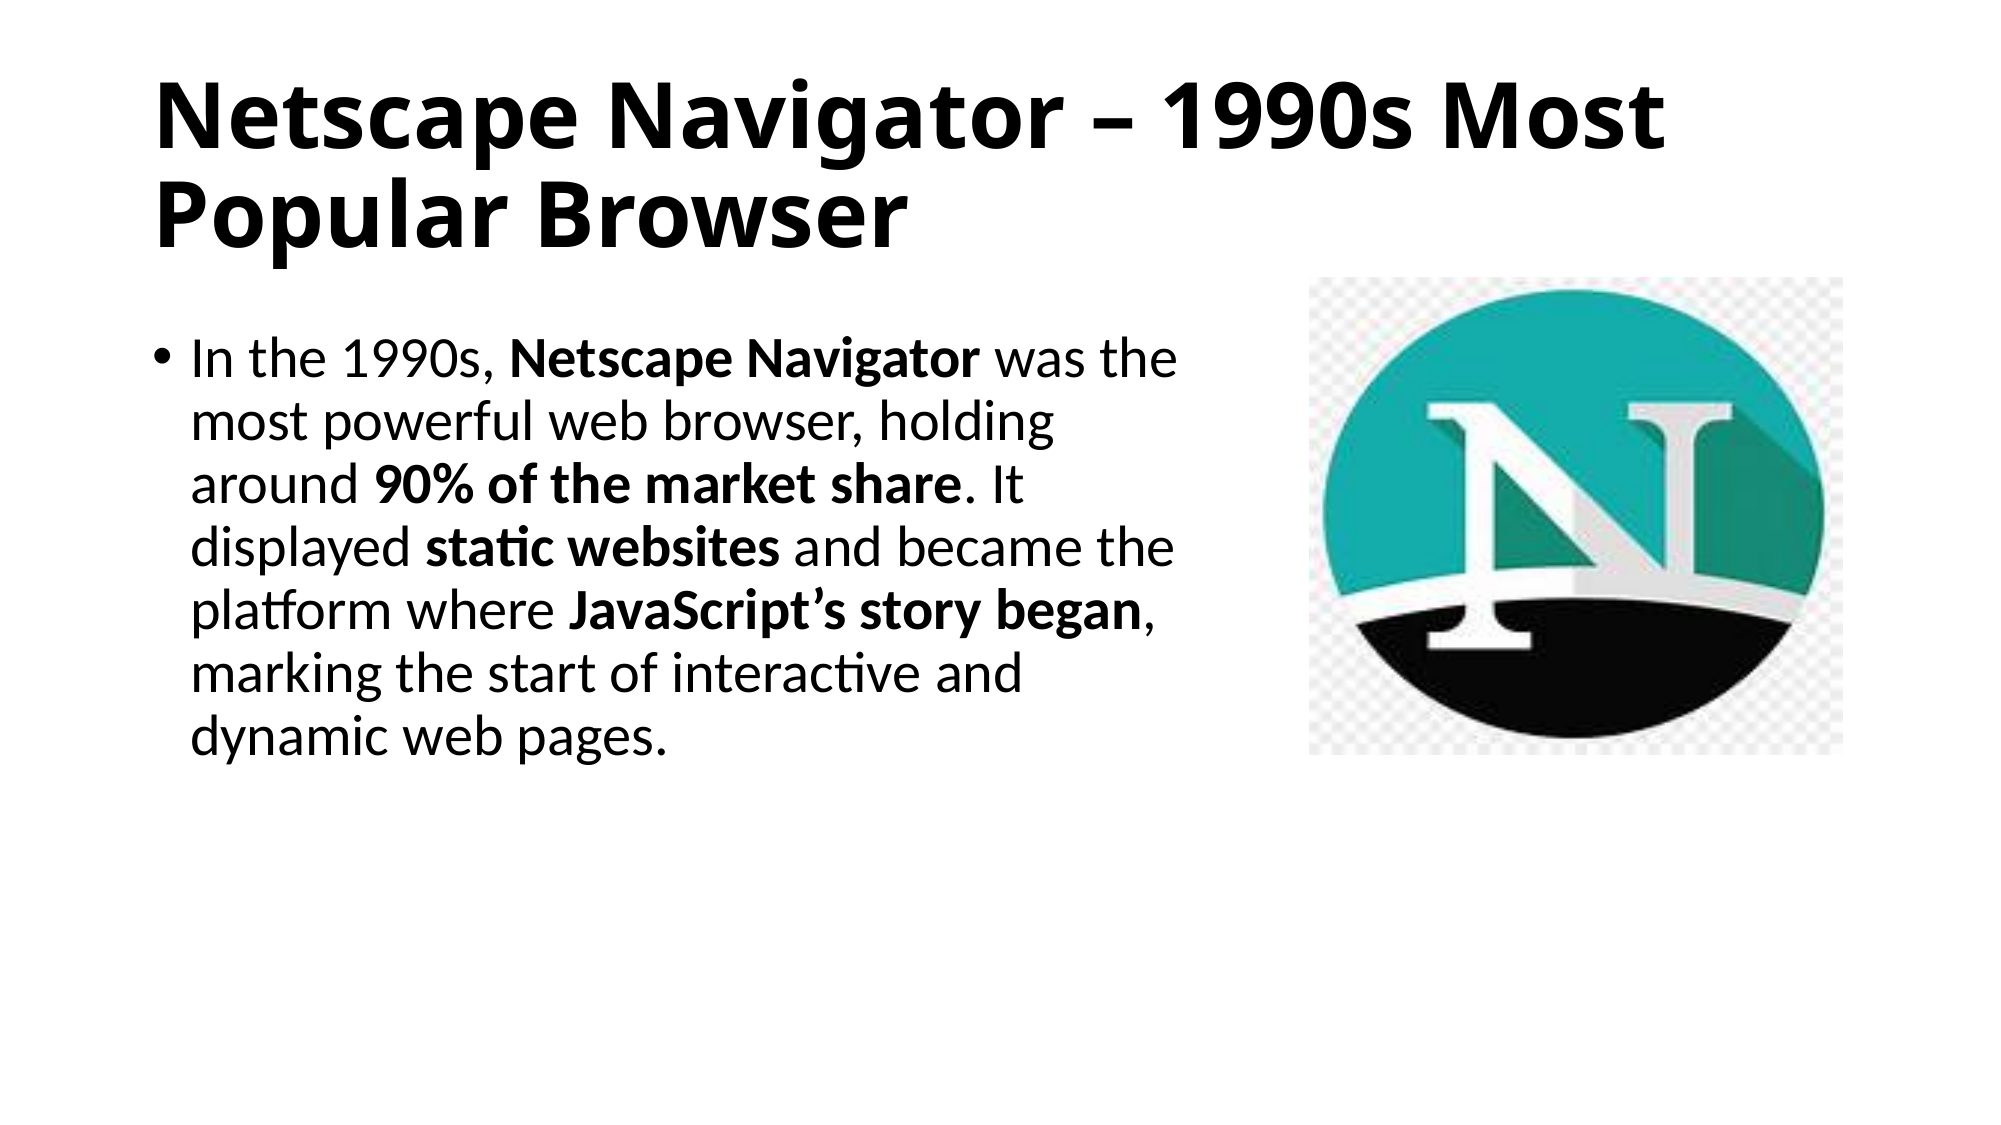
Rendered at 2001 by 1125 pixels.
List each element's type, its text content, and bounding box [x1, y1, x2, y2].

title Netscape Navigator – 1990s Most Popular Browser [137, 59, 1863, 278]
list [1309, 277, 1843, 755]
list In the 1990s, Netscape Navigator was the most powerful web browser, holding around 90% of the market share. It displayed static websites and became the platform where JavaScript’s story began, marking the start of interactive and dynamic web pages. [137, 320, 1198, 1060]
